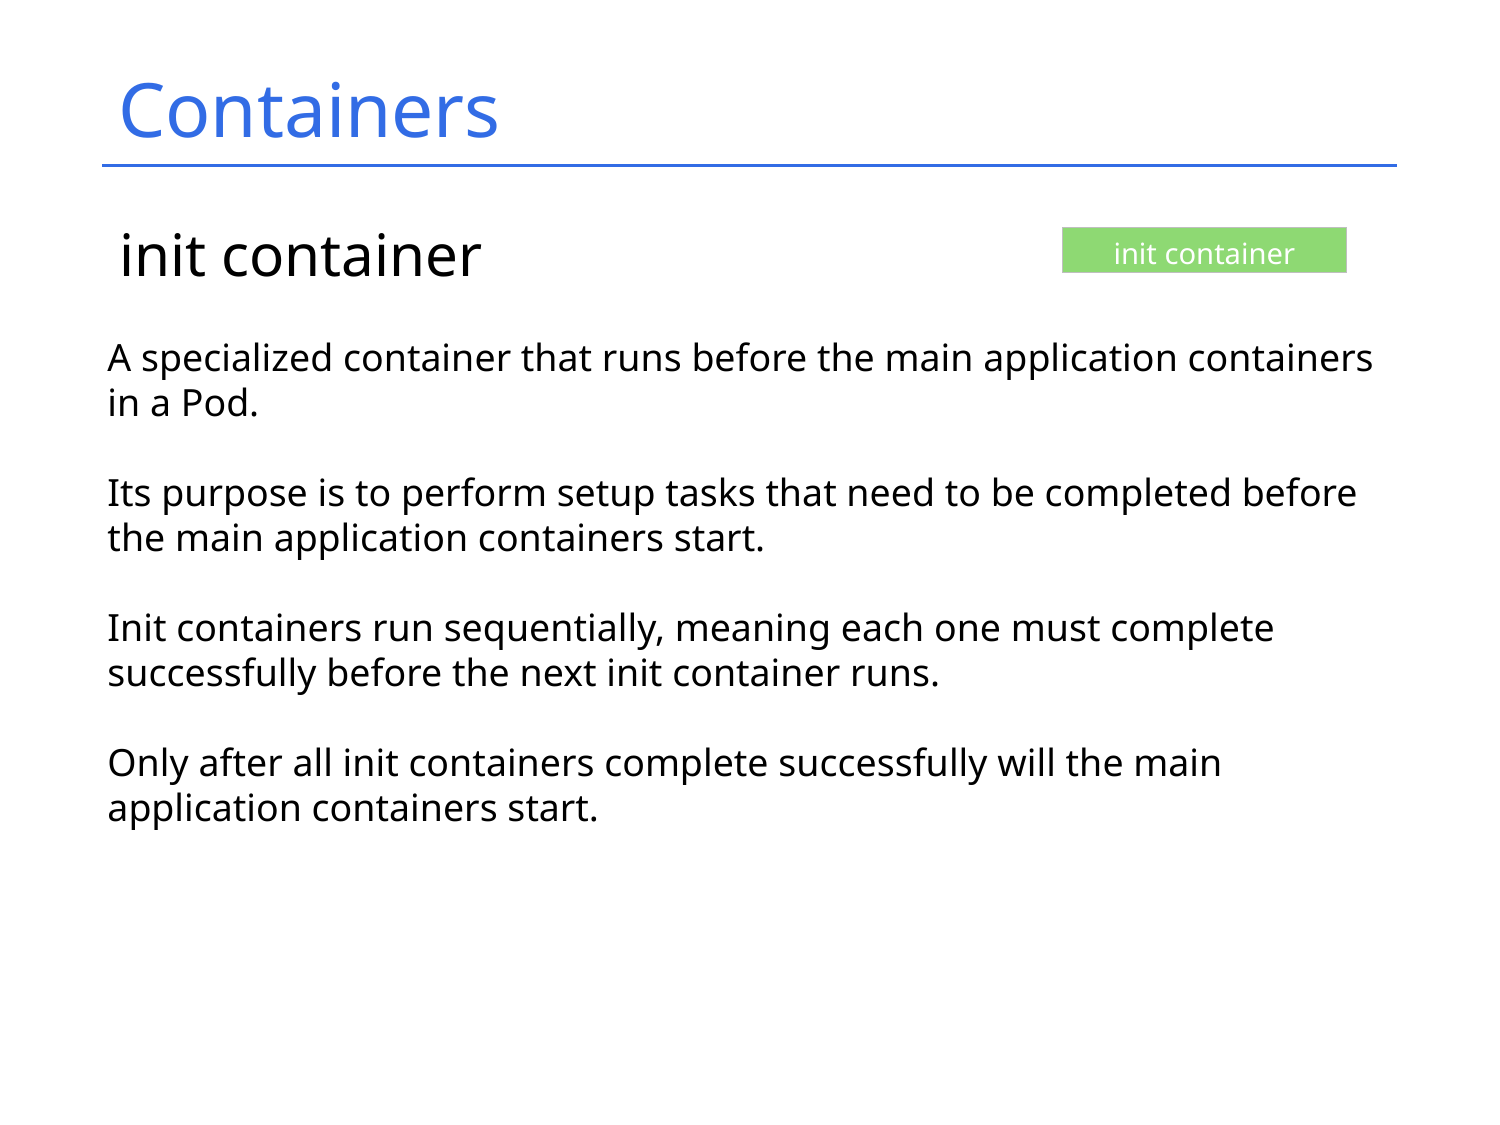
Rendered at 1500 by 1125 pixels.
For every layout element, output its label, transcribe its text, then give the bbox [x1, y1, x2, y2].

text_box init container [1061, 226, 1348, 274]
title Containers [103, 59, 1397, 166]
list init container [104, 218, 1398, 368]
text_box A specialized container that runs before the main application containers in a Pod. Its purpose is to perform setup tasks that need to be completed before the main application containers start. Init containers run sequentially, meaning each one must complete successfully before the next init container runs. Only after all init containers complete successfully will the main application containers start. [92, 326, 1396, 882]
